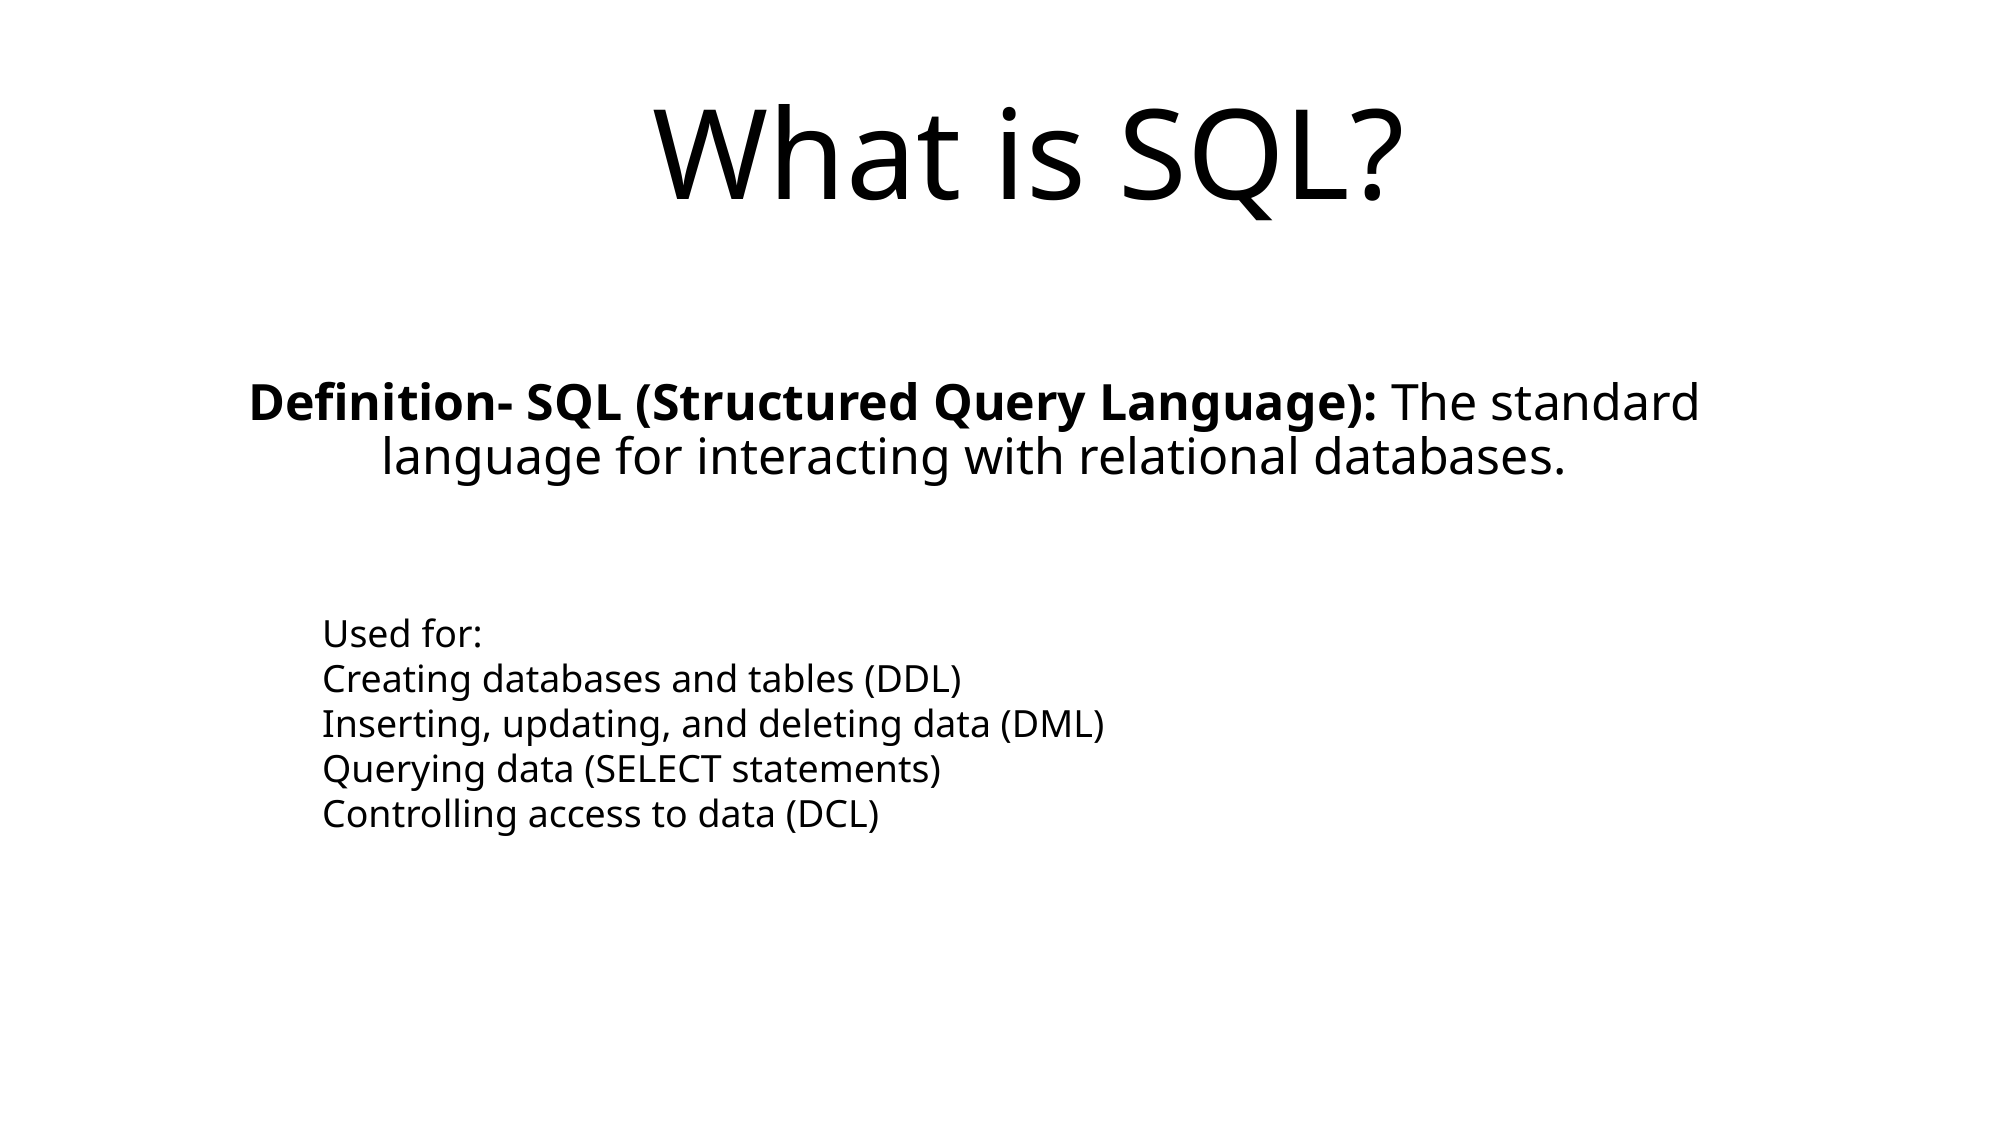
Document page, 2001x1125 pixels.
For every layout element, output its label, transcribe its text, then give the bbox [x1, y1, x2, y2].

subtitle Definition- SQL (Structured Query Language): The standard language for interacting with relational databases. [177, 369, 1773, 523]
text_box What is SQL? [278, 58, 1779, 234]
text_box Used for: Creating databases and tables (DDL) Inserting, updating, and deleting data (DML) Querying data (SELECT statements) Controlling access to data (DCL) [307, 602, 1307, 843]
